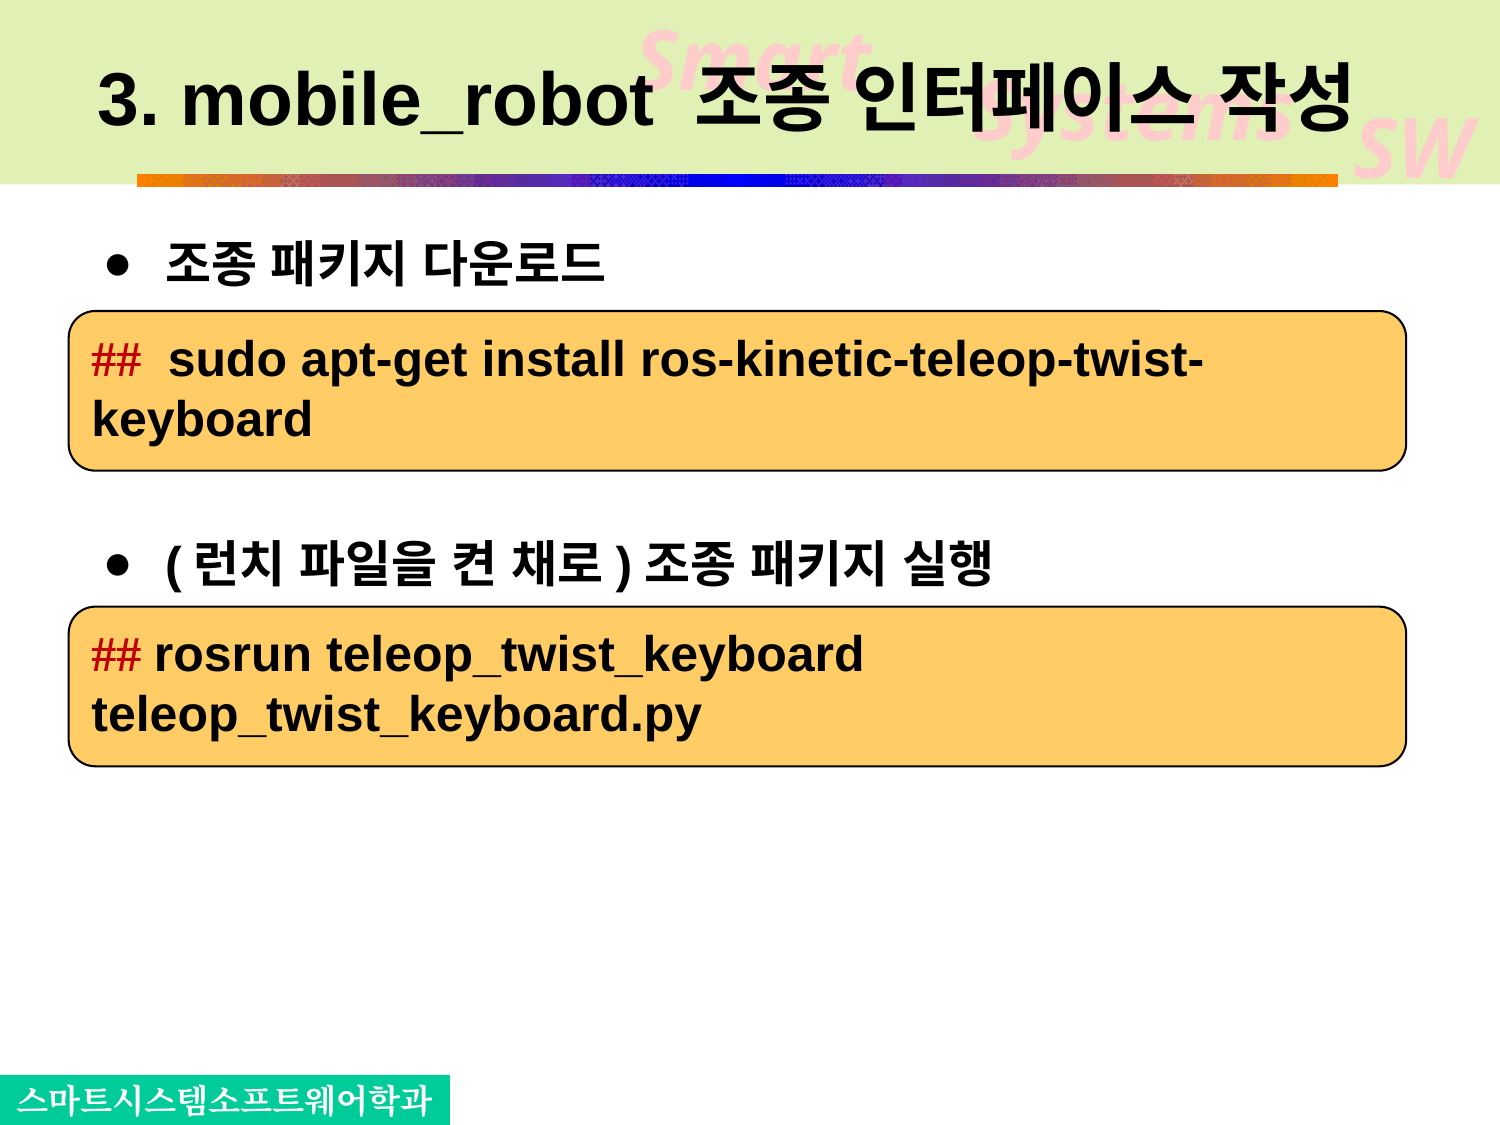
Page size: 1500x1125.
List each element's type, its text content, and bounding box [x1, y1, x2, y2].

text_box 조종 패키지 다운로드 (런치 파일을 켠 채로)조종 패키지 실행 [74, 224, 1425, 1010]
title 3. mobile_robot 조종 인터페이스 작성 [62, 15, 1413, 175]
text_box ## rosrun teleop_twist_keyboard teleop_twist_keyboard.py [68, 606, 1407, 767]
text_box ## sudo apt-get install ros-kinetic-teleop-twist-keyboard [68, 310, 1407, 471]
picture [137, 175, 1338, 187]
